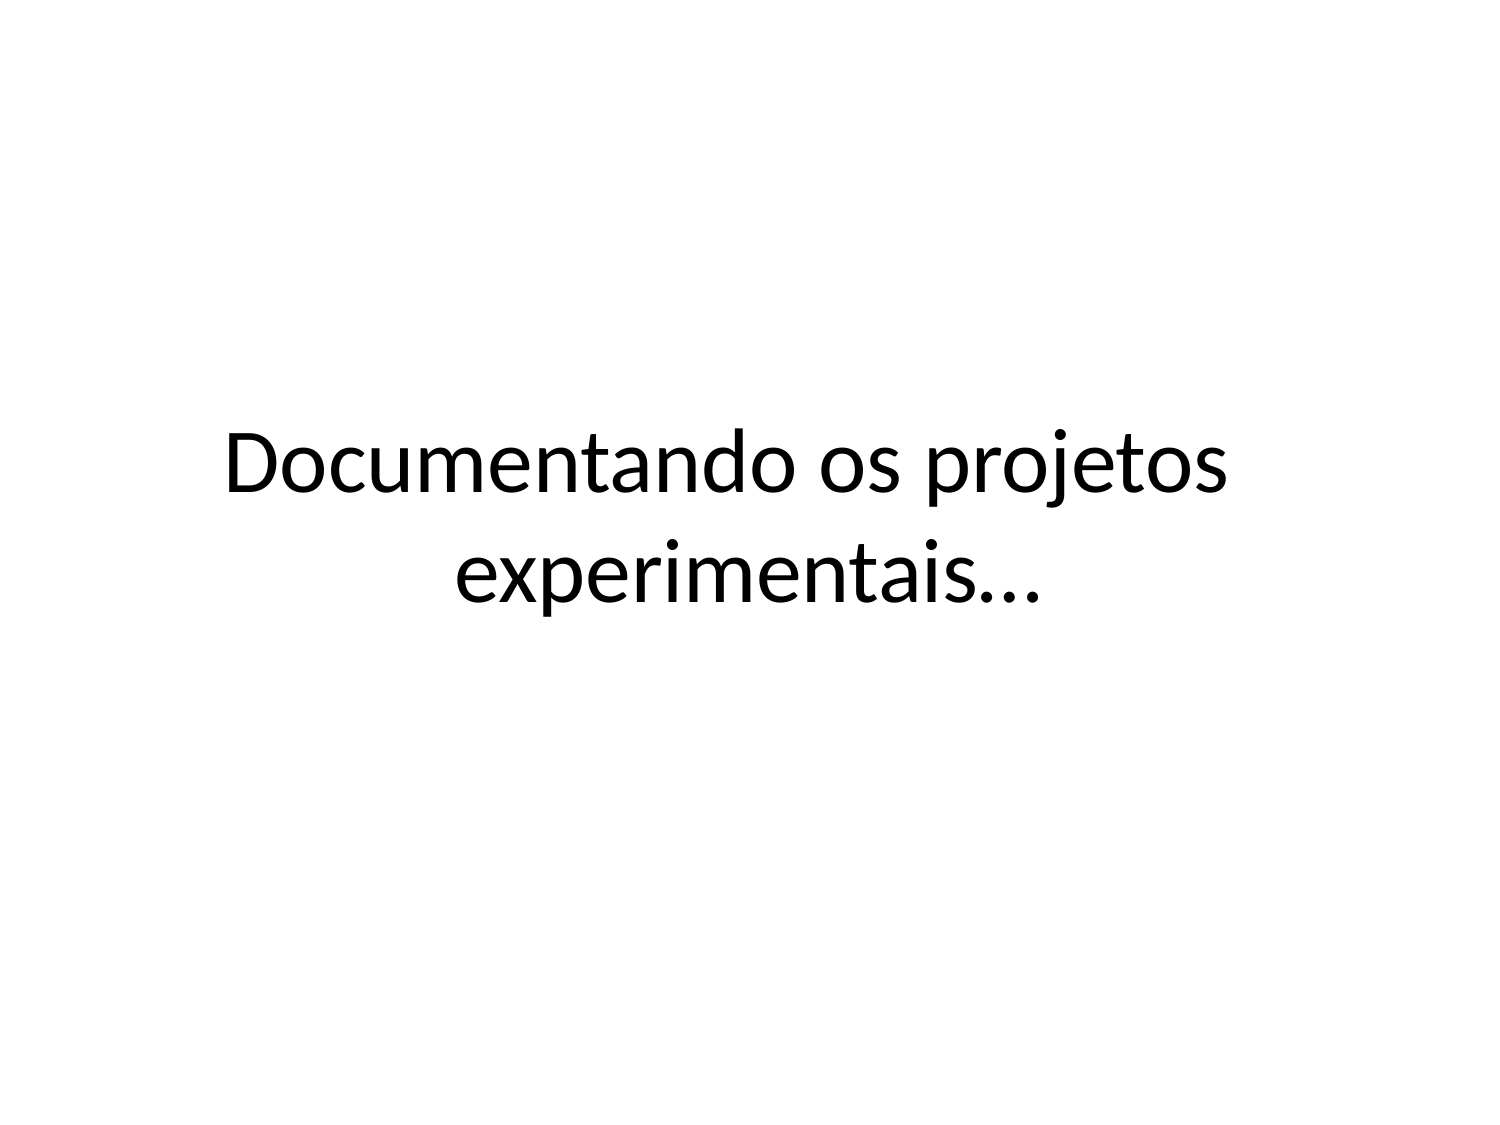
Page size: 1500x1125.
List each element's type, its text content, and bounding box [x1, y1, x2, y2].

title Documentando os projetos experimentais… [221, 395, 1237, 622]
